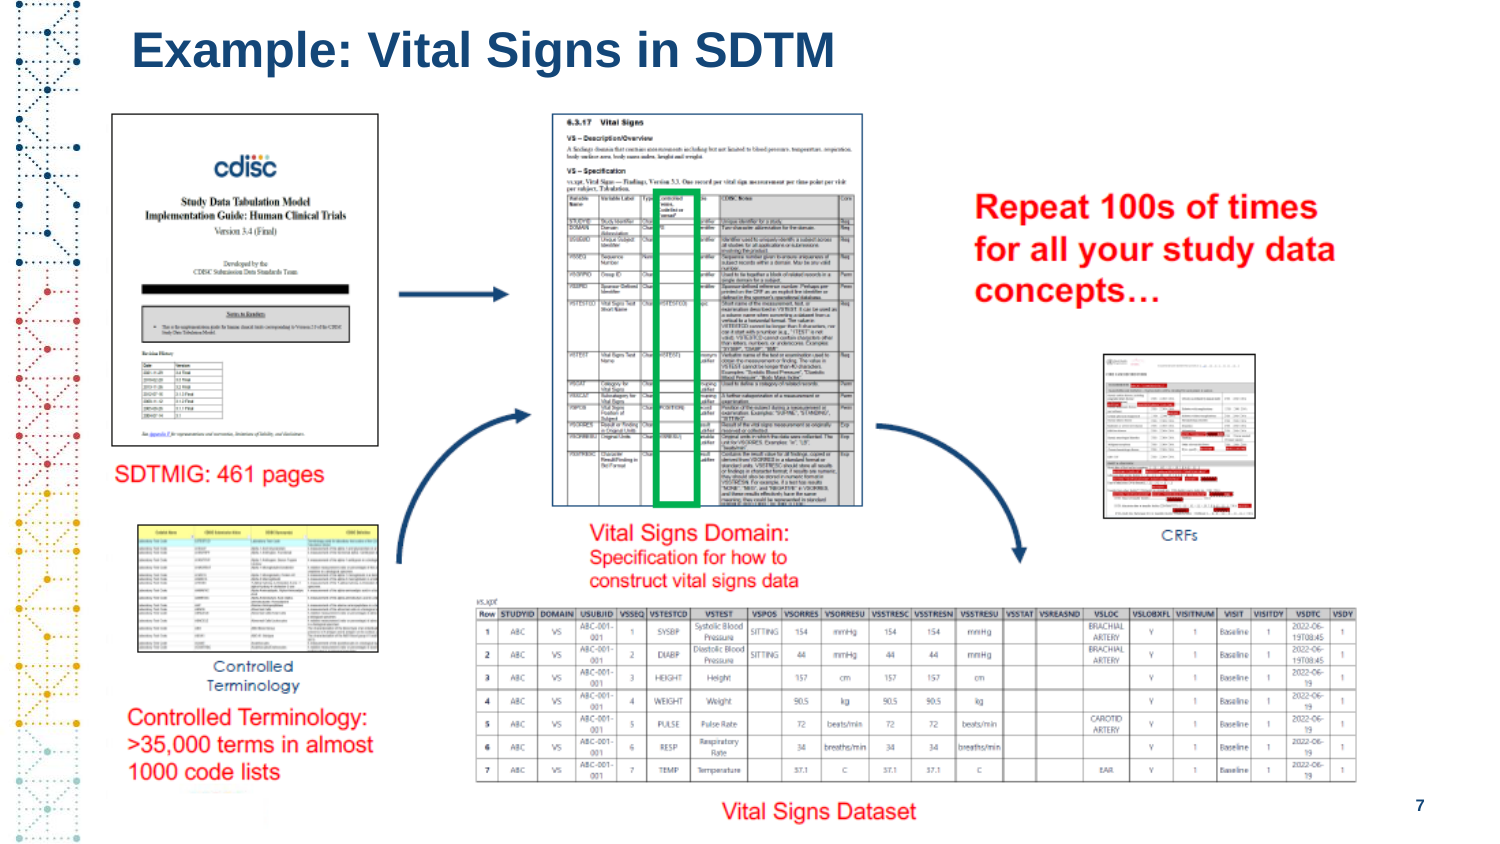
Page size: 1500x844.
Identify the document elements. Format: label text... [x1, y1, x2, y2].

slide_number 7 [1377, 782, 1425, 827]
picture [0, 0, 1500, 844]
title Example: Vital Signs in SDTM [131, 0, 1426, 164]
